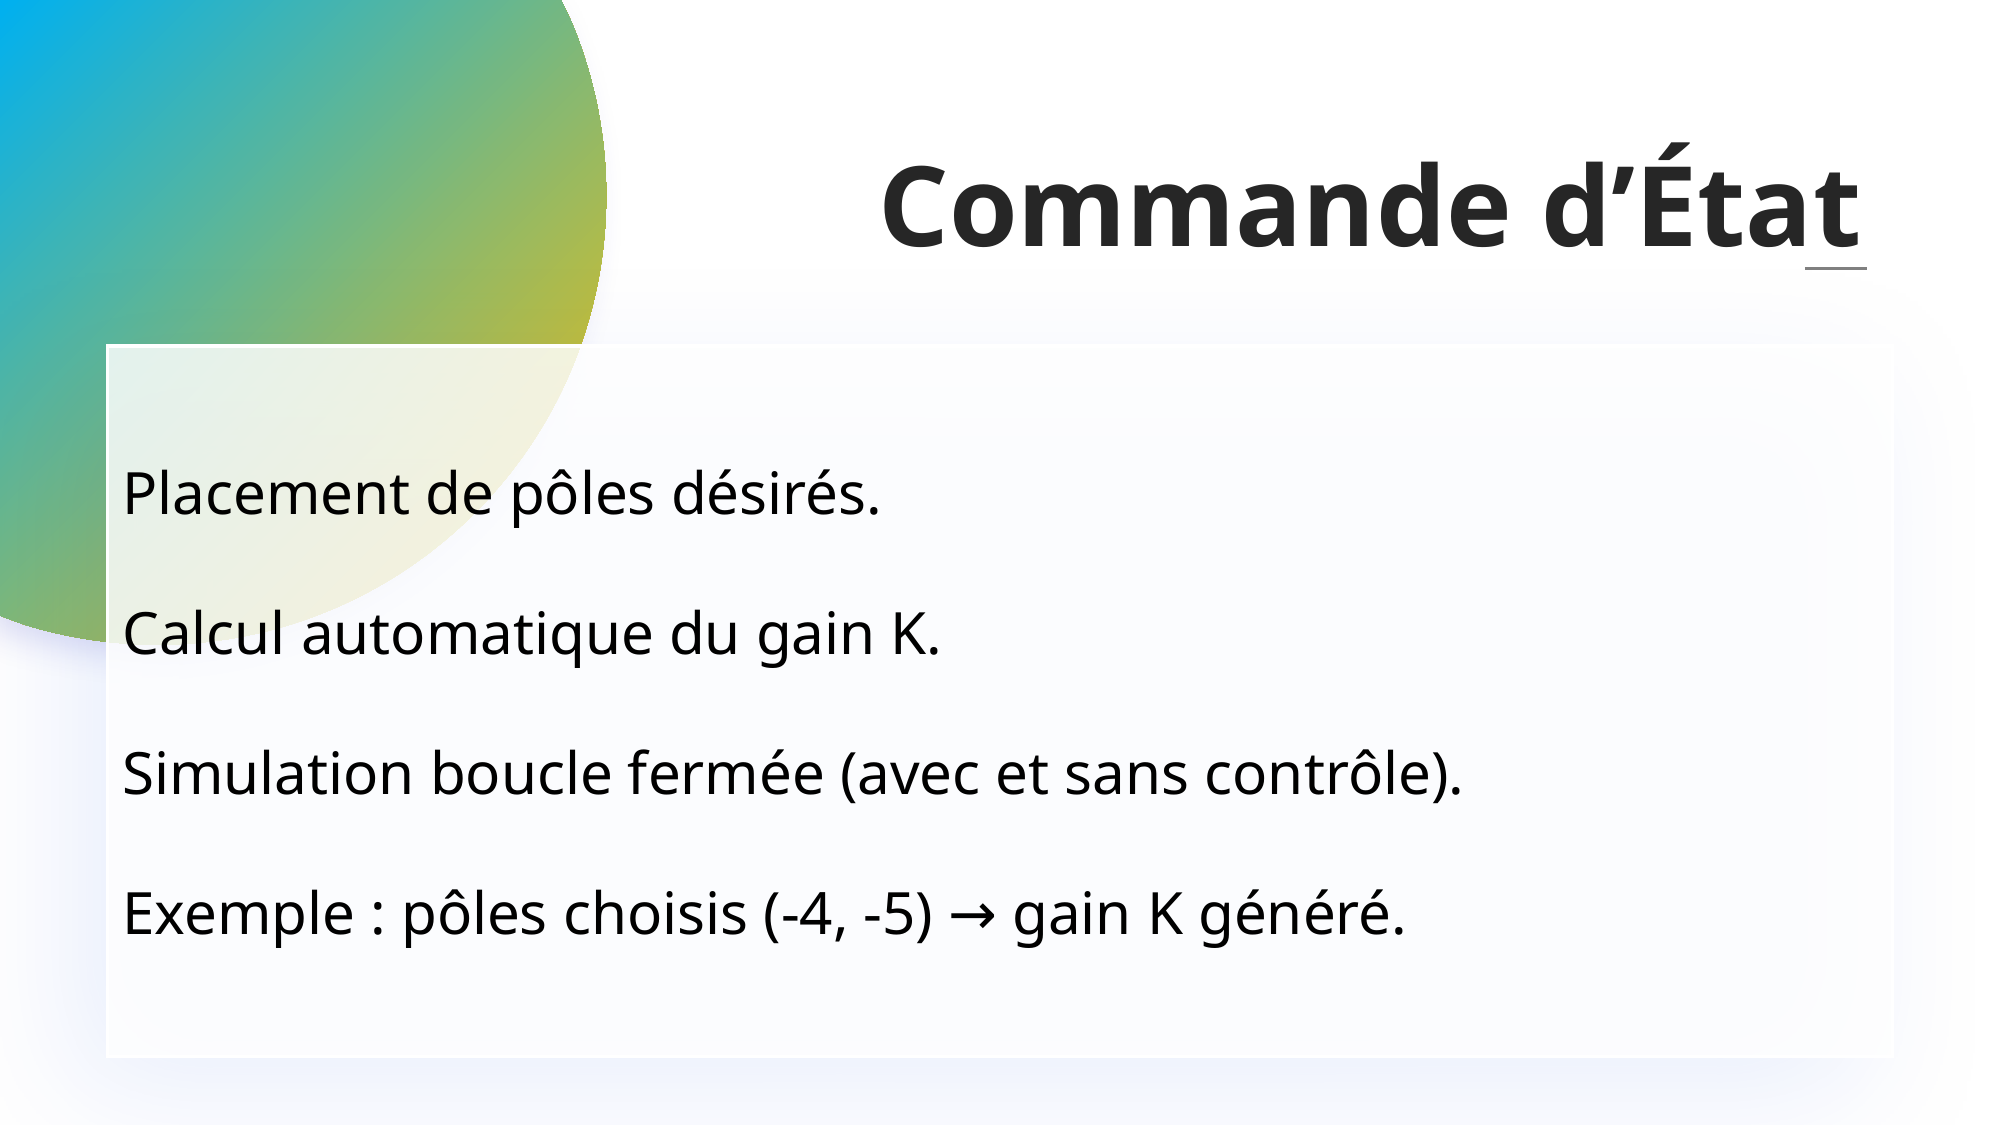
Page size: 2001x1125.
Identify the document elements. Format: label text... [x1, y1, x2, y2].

text_box Placement de pôles désirés. Calcul automatique du gain K. Simulation boucle fermée (avec et sans contrôle). Exemple : pôles choisis (-4, -5) → gain K généré. [107, 345, 1893, 1057]
text_box Commande d’État [726, 73, 1863, 269]
text_box [0, 0, 608, 643]
